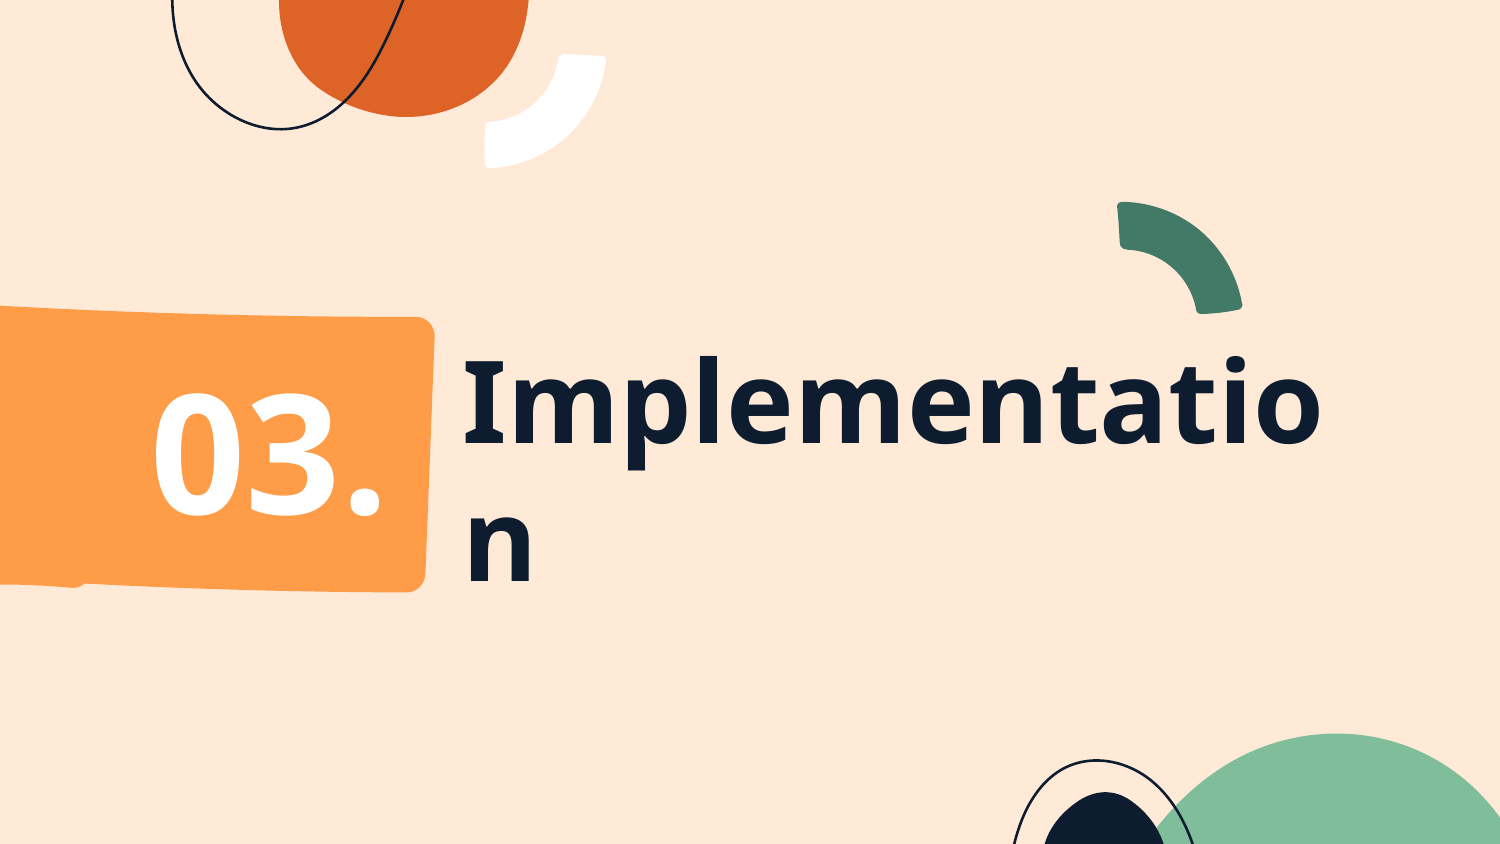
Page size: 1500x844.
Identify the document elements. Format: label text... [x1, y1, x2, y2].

title Implementation [447, 319, 1361, 615]
text_box [0, 305, 435, 593]
text_box [1117, 201, 1243, 314]
title 03. [121, 363, 417, 533]
